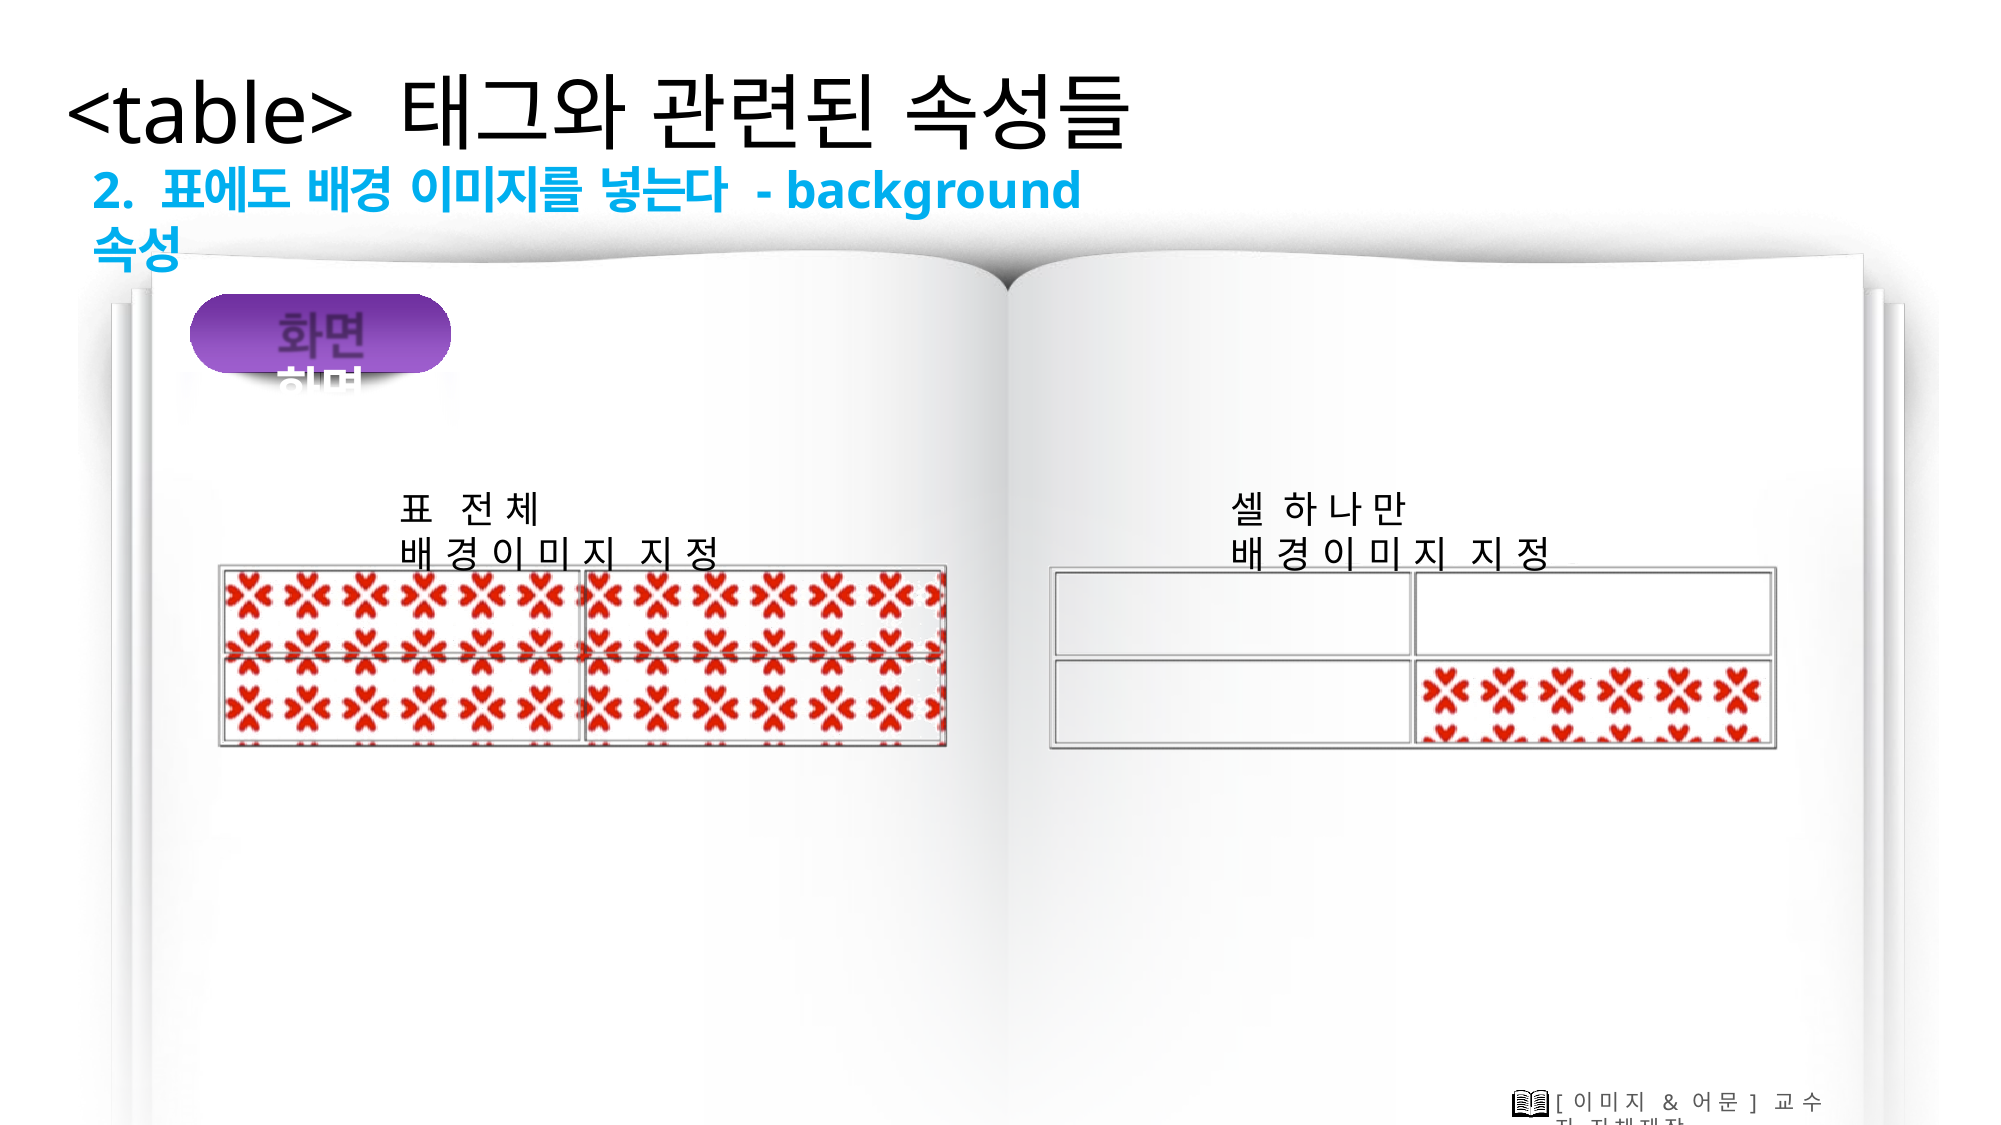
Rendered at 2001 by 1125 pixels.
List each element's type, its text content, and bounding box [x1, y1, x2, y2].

picture [78, 130, 1939, 1125]
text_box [205, 563, 1788, 761]
text_box <table> 태그와 관련된 속성들 [50, 52, 1558, 168]
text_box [166, 288, 470, 463]
